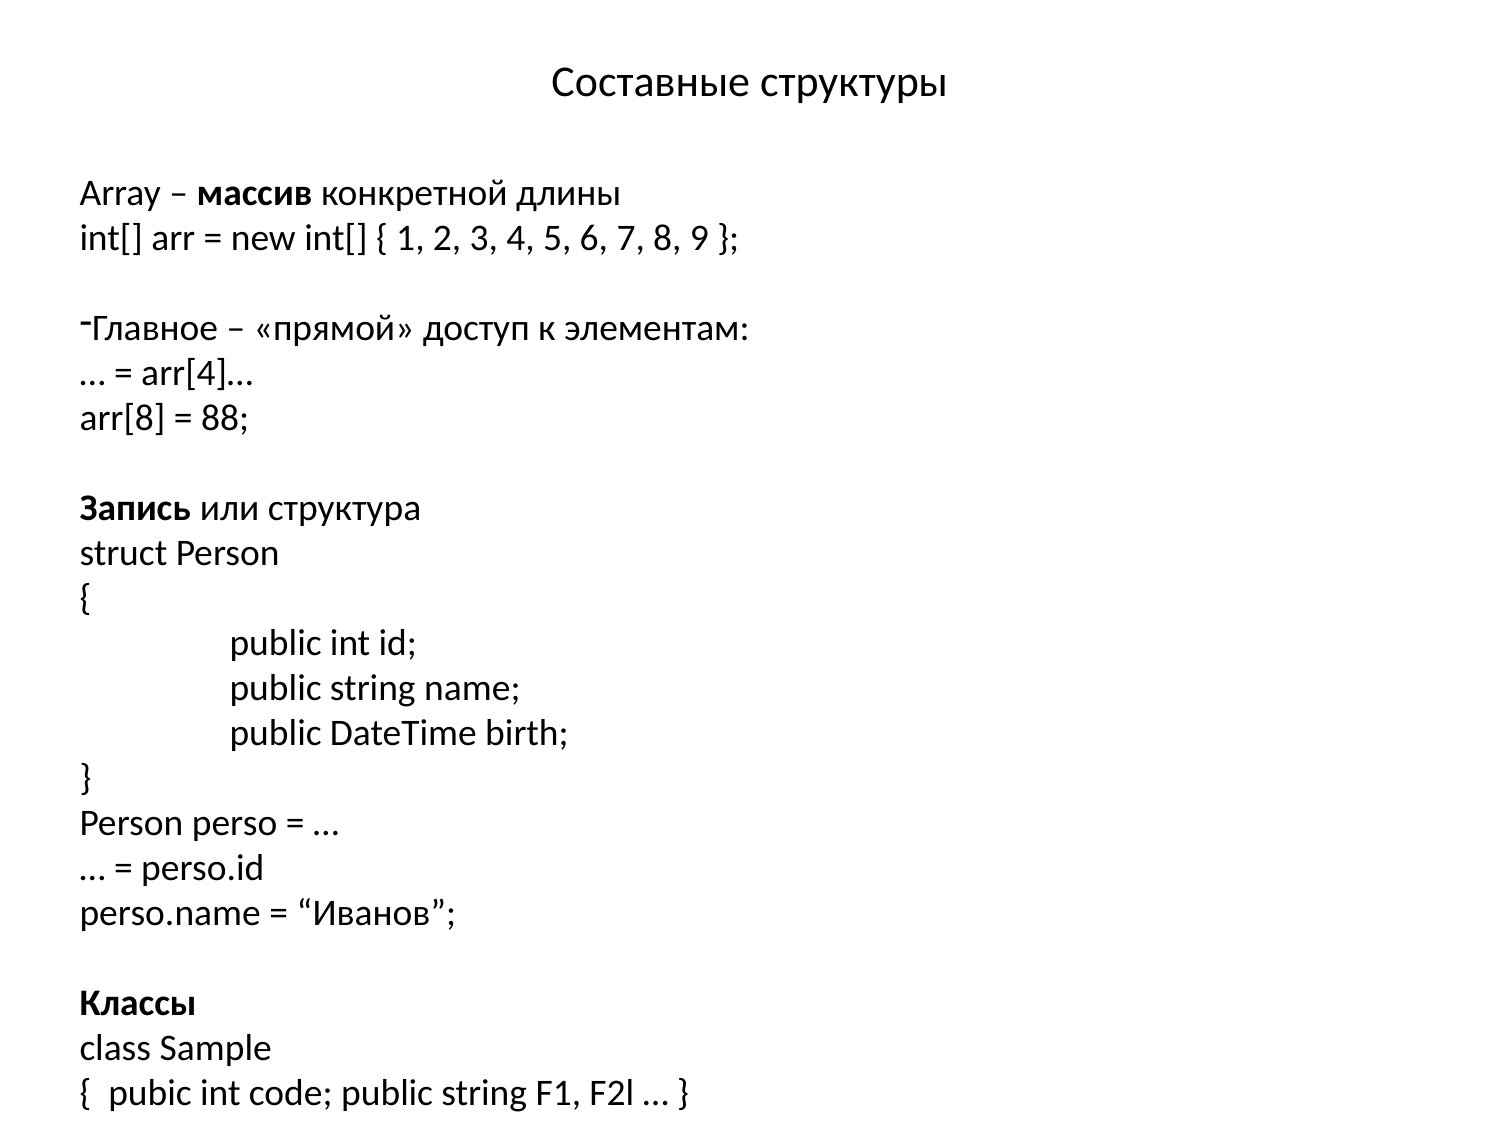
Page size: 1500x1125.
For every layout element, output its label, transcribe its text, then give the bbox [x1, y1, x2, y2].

text_box Array – массив конкретной длины int[] arr = new int[] { 1, 2, 3, 4, 5, 6, 7, 8, 9 }; Главное – «прямой» доступ к элементам: … = arr[4]… arr[8] = 88; Запись или структура struct Person { public int id; public string name; public DateTime birth; } Person perso = … … = perso.id perso.name = “Иванов”; Классы class Sample { pubic int code; public string F1, F2l … } [64, 160, 1400, 1125]
title Составные структуры [75, 45, 1425, 114]
